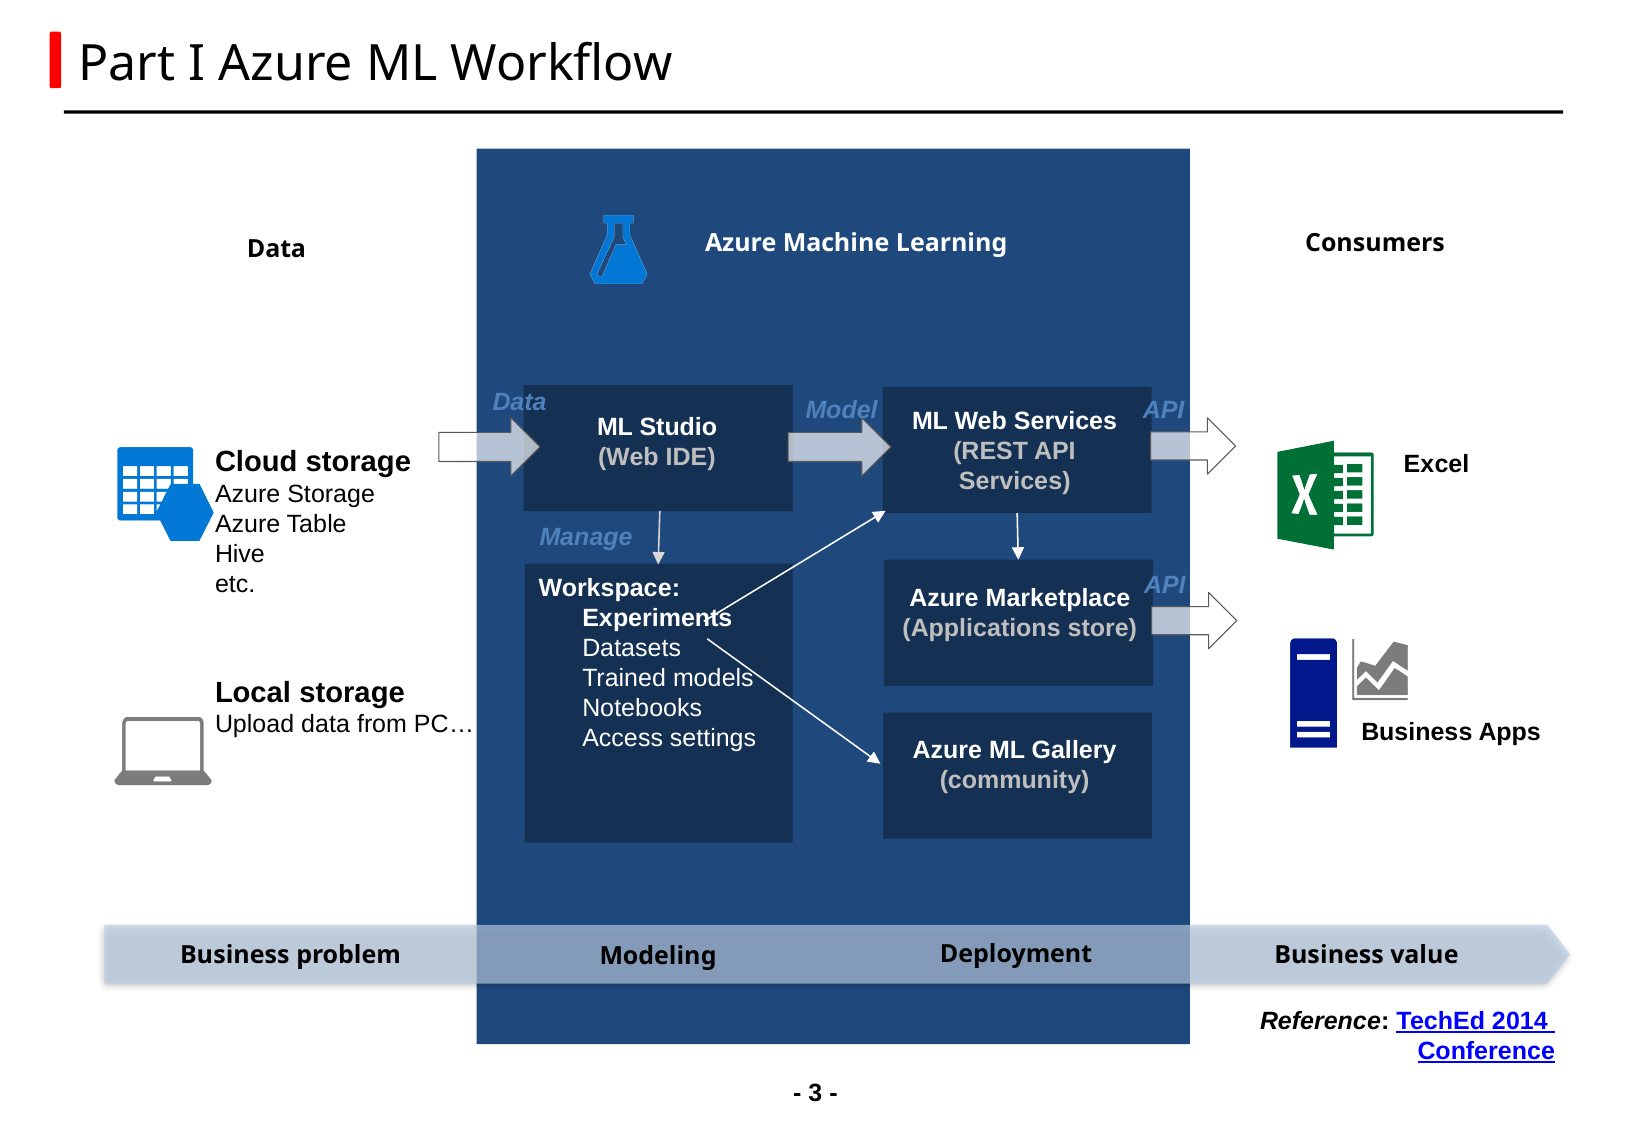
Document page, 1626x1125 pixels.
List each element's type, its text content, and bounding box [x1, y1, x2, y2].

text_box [104, 148, 1571, 1074]
title Part I Azure ML Workflow [63, 12, 1310, 98]
slide_number - 3 - [577, 1083, 1054, 1105]
